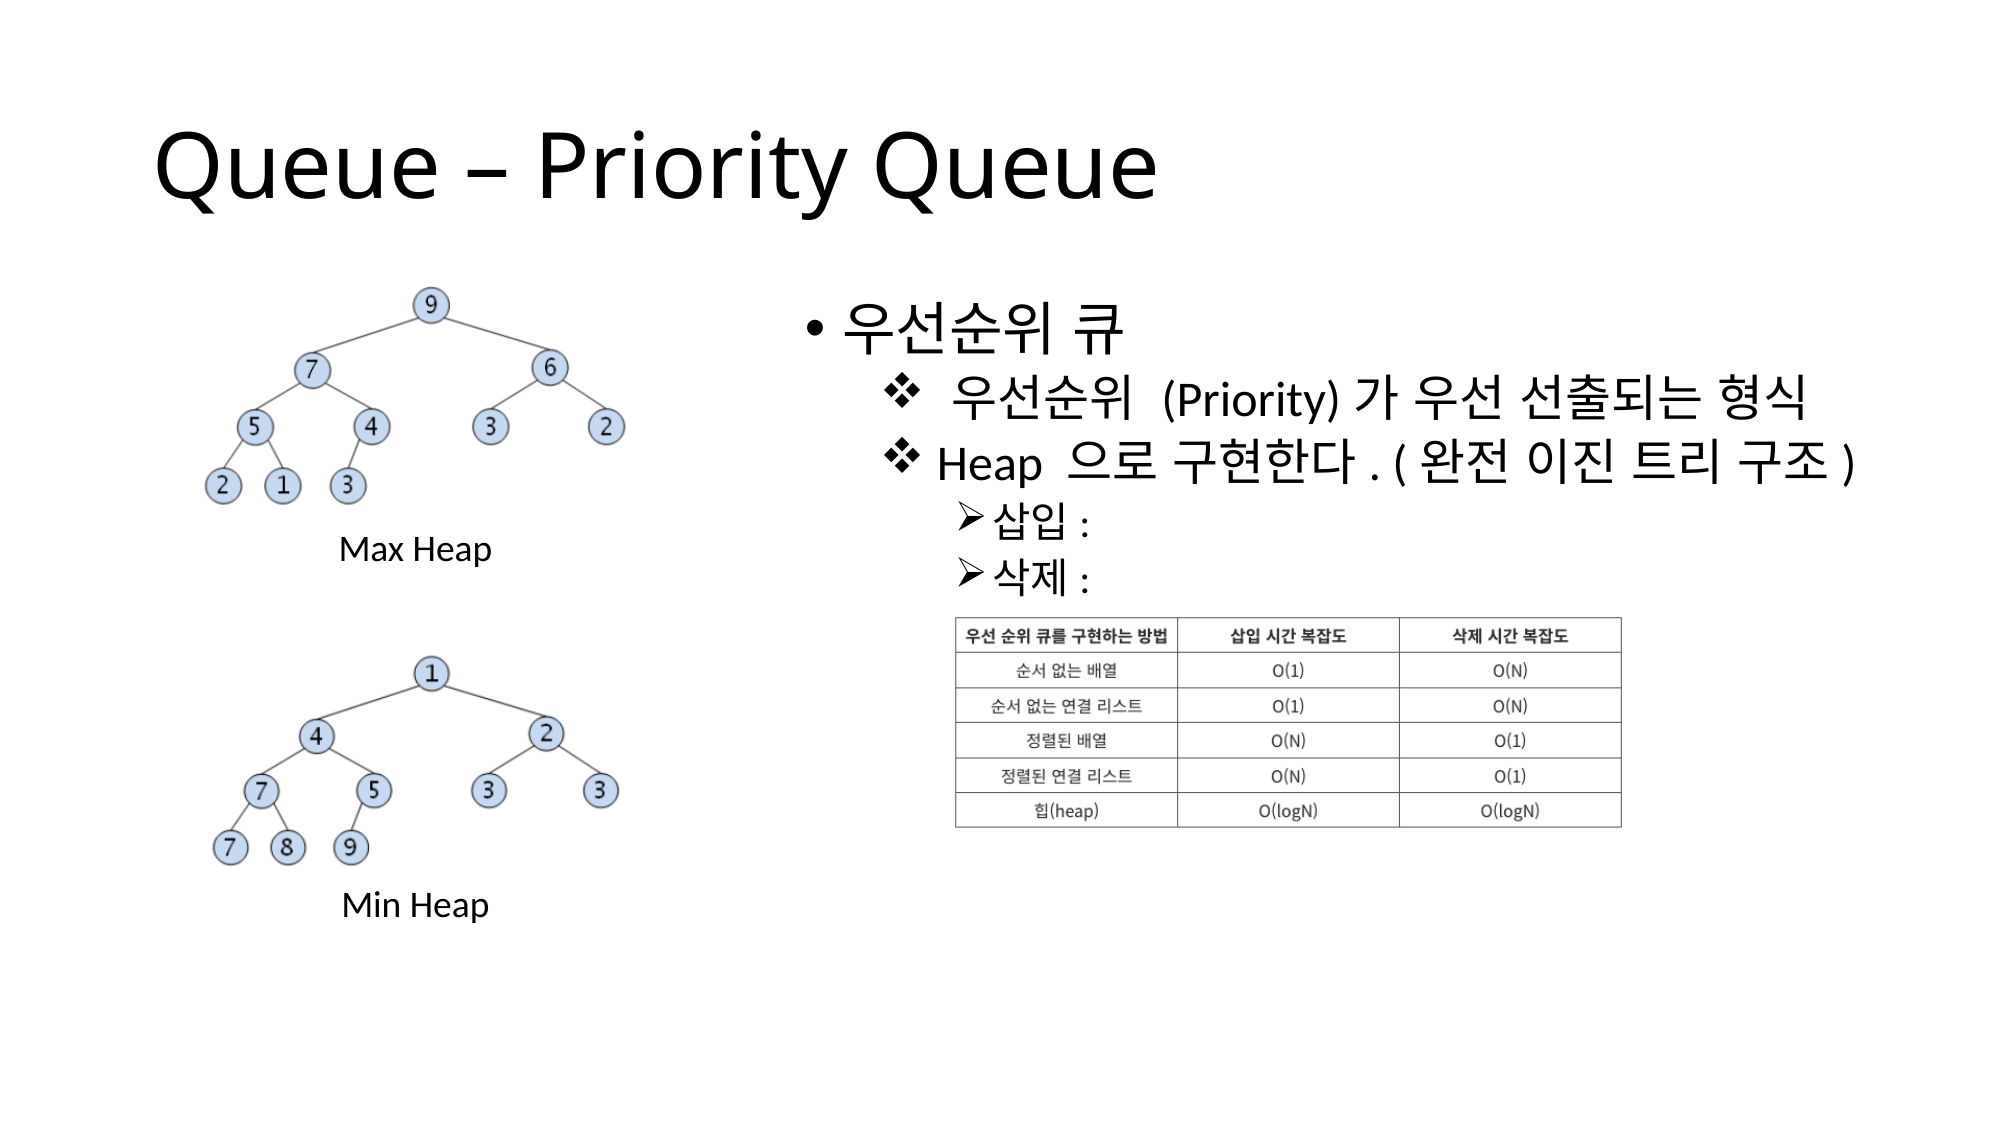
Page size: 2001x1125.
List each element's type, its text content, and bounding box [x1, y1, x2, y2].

text_box Max Heap [323, 517, 508, 577]
title Queue – Priority Queue [137, 59, 1863, 278]
picture [194, 277, 637, 517]
picture [203, 649, 629, 873]
picture [949, 612, 1625, 836]
text_box Min Heap [326, 873, 505, 932]
